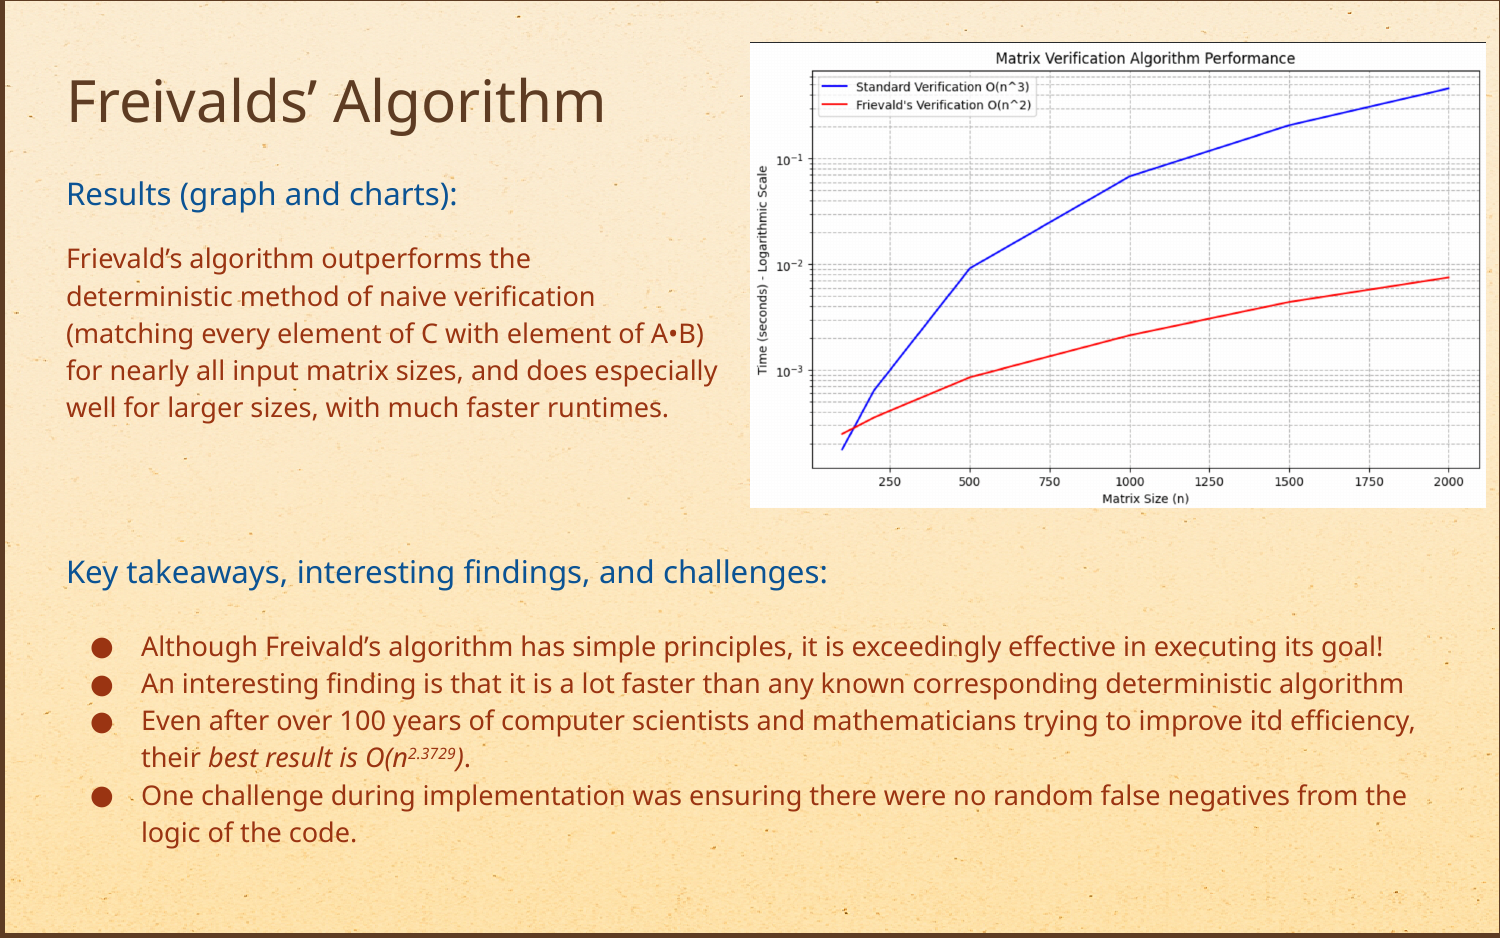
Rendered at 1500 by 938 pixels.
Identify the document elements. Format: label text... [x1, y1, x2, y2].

list Results (graph and charts): Frievald’s algorithm outperforms the deterministic method of naive verification (matching every element of C with element of A•B) for nearly all input matrix sizes, and does especially well for larger sizes, with much faster runtimes. Key takeaways, interesting findings, and challenges: Although Freivald’s algorithm has simple principles, it is exceedingly effective in executing its goal! An interesting finding is that it is a lot faster than any known corresponding deterministic algorithm Even after over 100 years of computer scientists and mathematicians trying to improve itd efficiency, their best result is O(n2.3729). One challenge during implementation was ensuring there were no random false negatives from the logic of the code. [51, 154, 1449, 907]
picture [0, 0, 1500, 938]
title Freivalds’ Algorithm [51, 49, 744, 154]
picture [749, 42, 1486, 508]
text_box [1, 0, 1500, 936]
